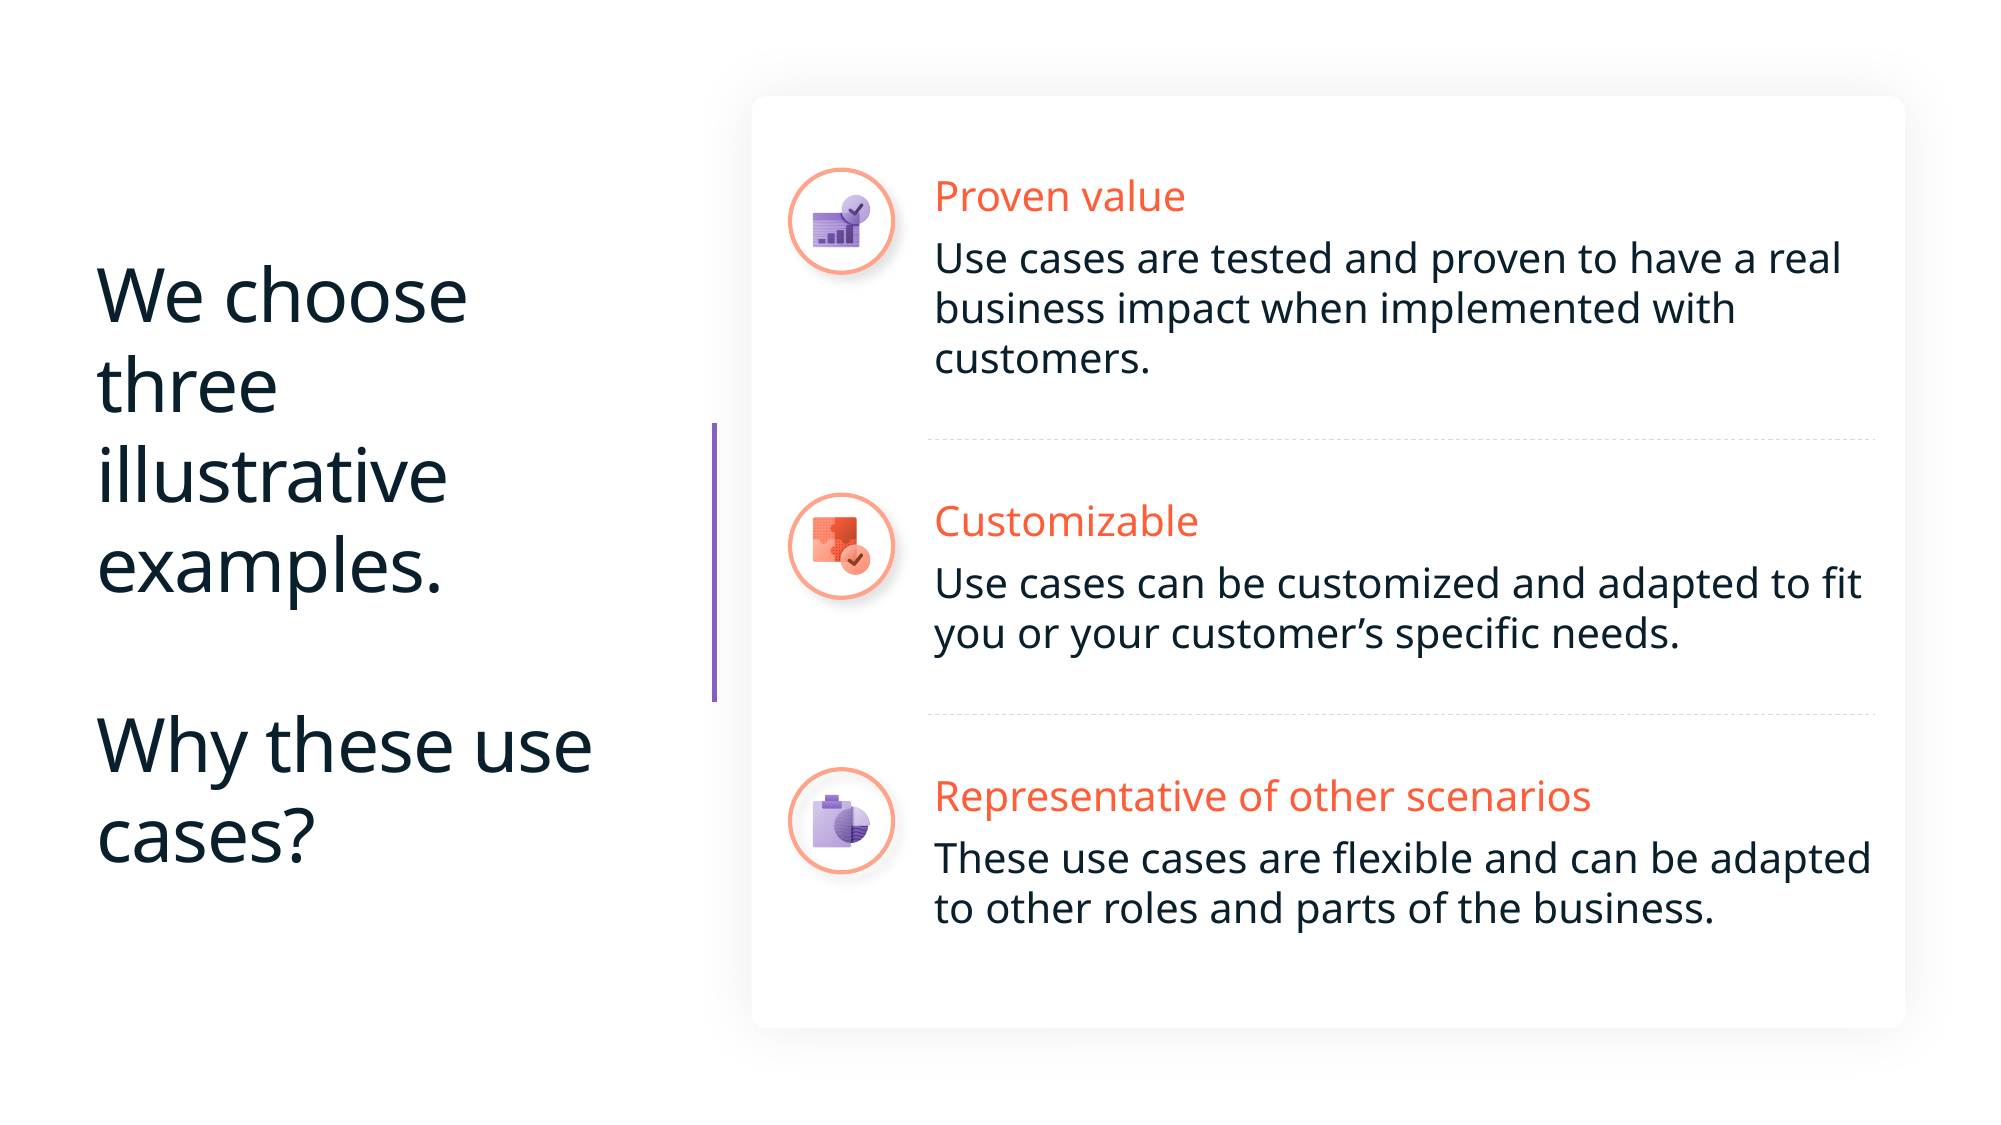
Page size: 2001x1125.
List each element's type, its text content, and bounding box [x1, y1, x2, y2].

picture [808, 788, 875, 854]
text_box [750, 95, 1906, 1030]
text_box [821, 799, 900, 879]
text_box Representative of other scenarios These use cases are flexible and can be adapted to other roles and parts of the business. [933, 768, 1882, 933]
text_box [819, 524, 900, 605]
text_box Proven value Use cases are tested and proven to have a real business impact when implemented with customers. [933, 169, 1882, 383]
text_box Customizable Use cases can be customized and adapted to fit you or your customer’s specific needs. [933, 494, 1882, 658]
text_box [789, 768, 894, 874]
title We choose three illustrative examples. Why these use cases? [96, 96, 660, 1029]
text_box [819, 199, 900, 280]
text_box [789, 168, 894, 274]
text_box [789, 493, 894, 599]
picture [808, 513, 875, 579]
picture [808, 188, 875, 254]
